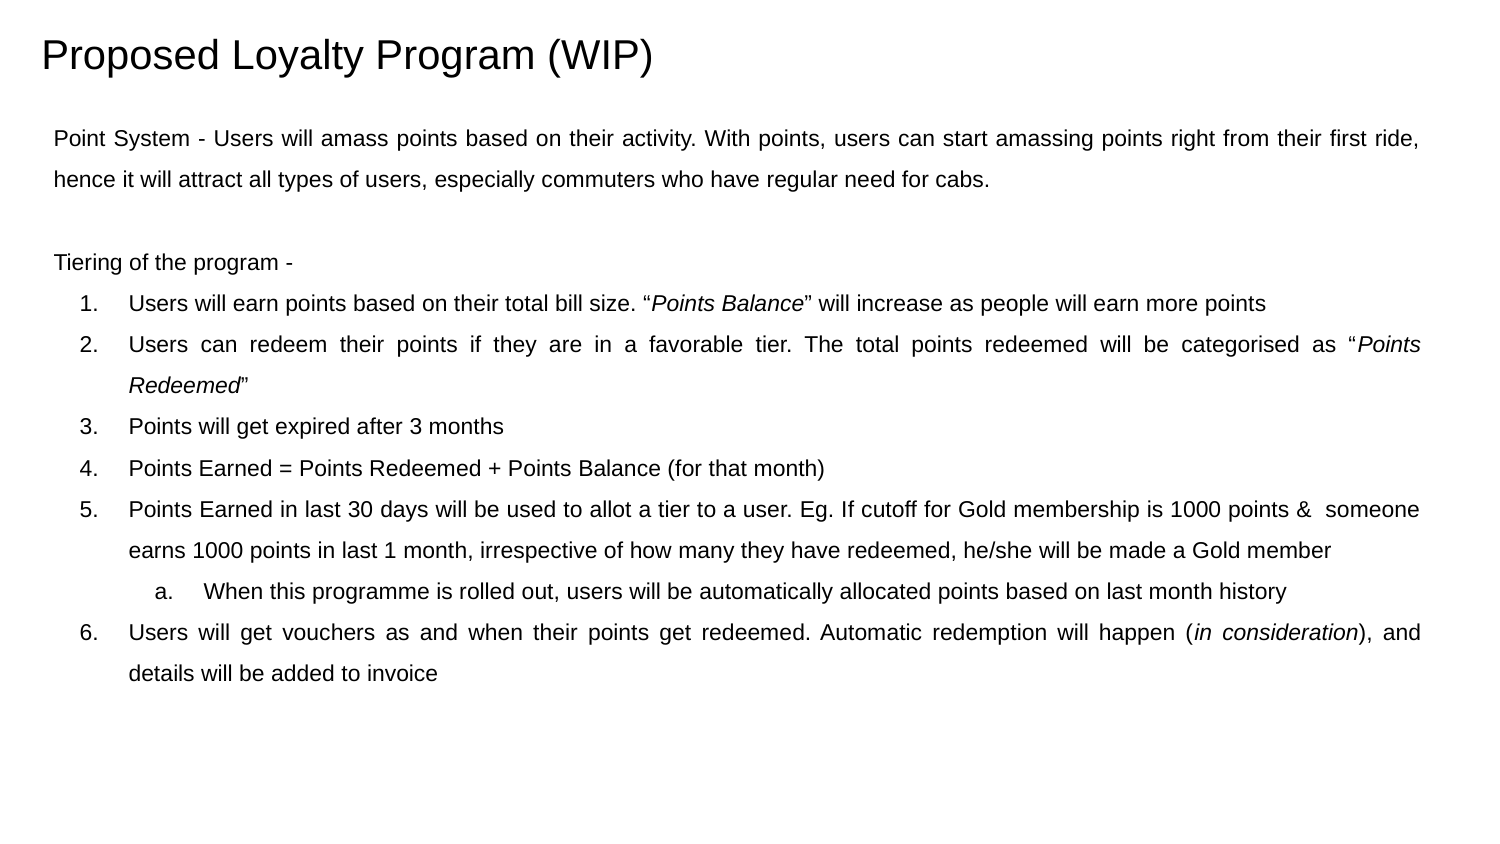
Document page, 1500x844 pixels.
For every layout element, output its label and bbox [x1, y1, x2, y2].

title [26, 10, 1424, 96]
list [38, 95, 1437, 690]
